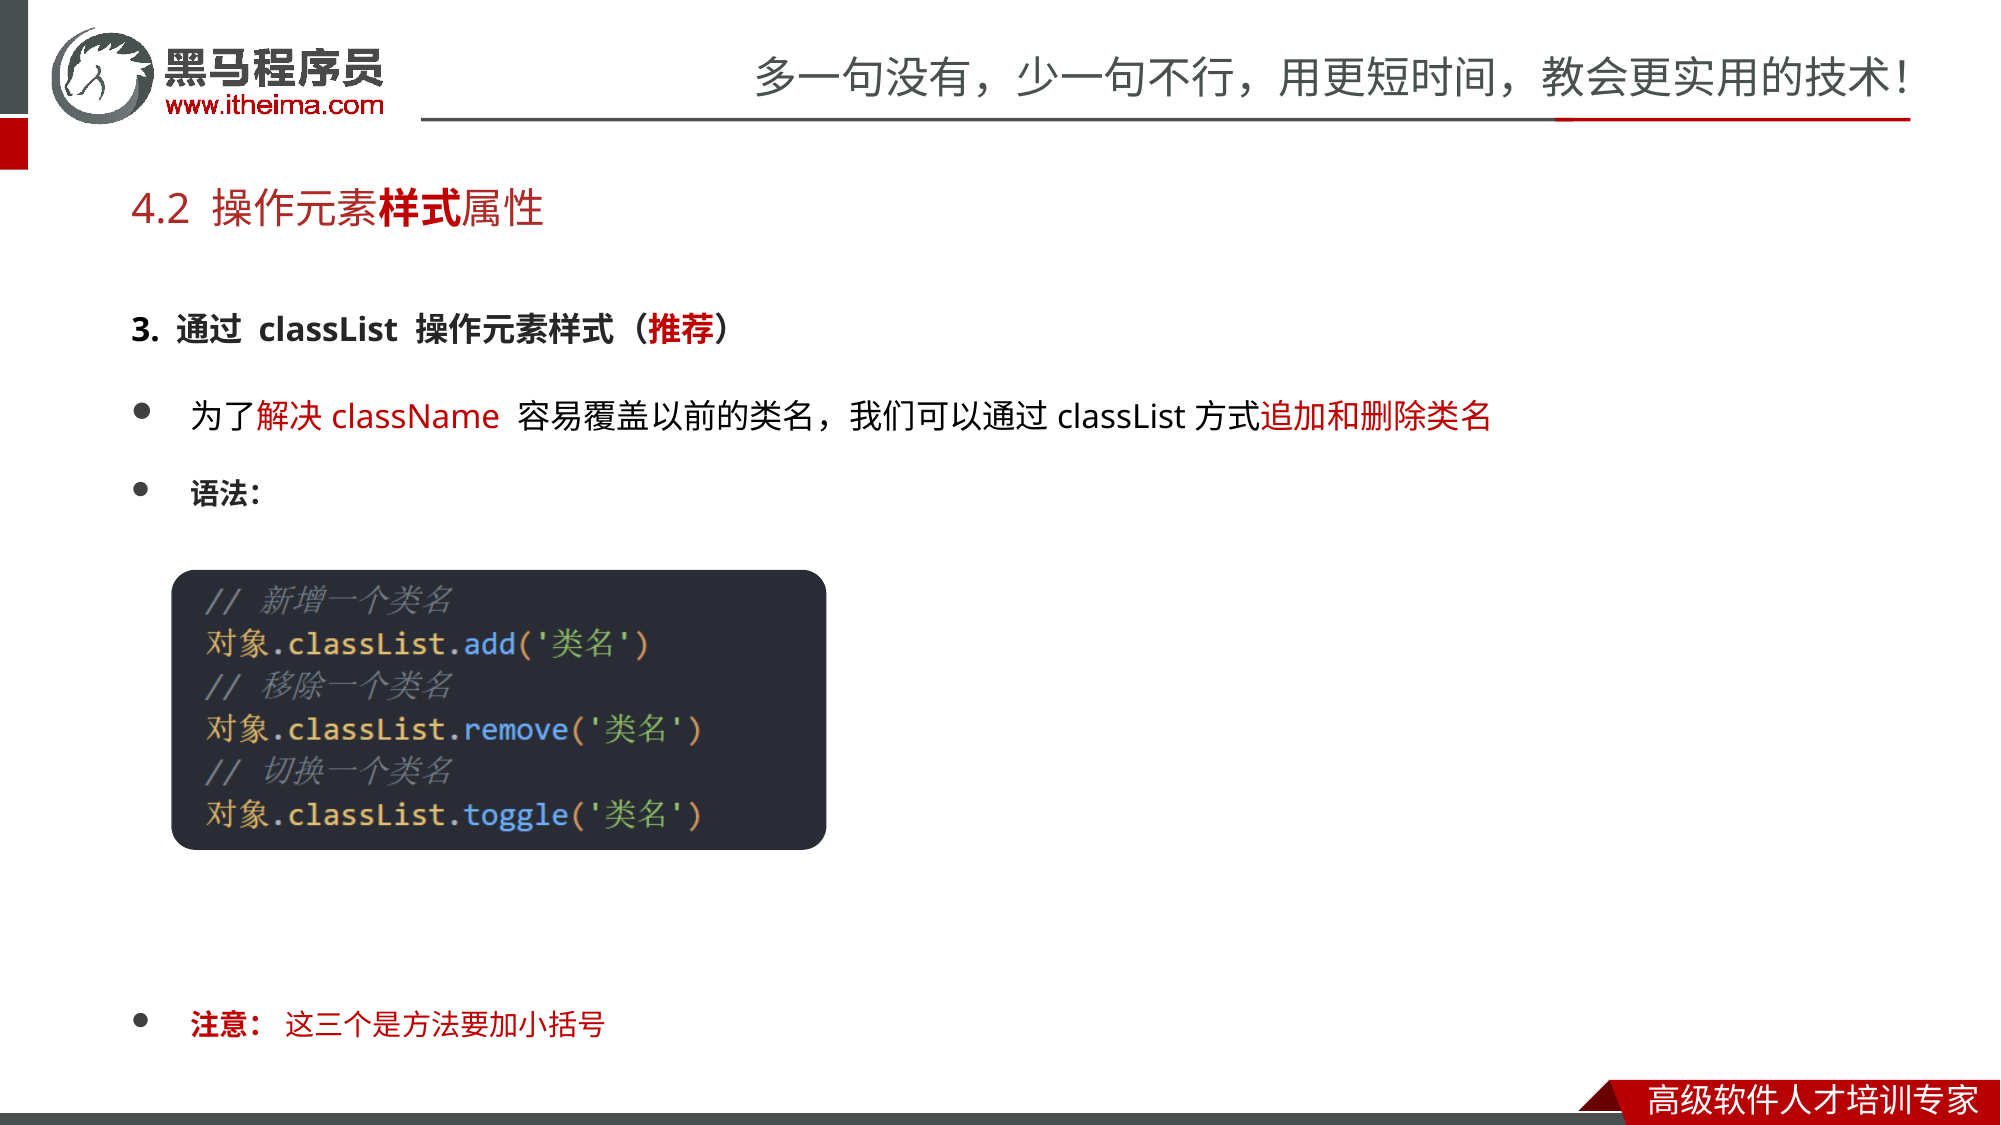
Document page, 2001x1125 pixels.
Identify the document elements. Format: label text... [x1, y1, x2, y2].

list 3. 通过 classList 操作元素样式（推荐） 为了解决className 容易覆盖以前的类名，我们可以通过classList方式追加和删除类名 语法： 注意： 这三个是方法要加小括号 [116, 261, 1876, 1008]
picture [171, 569, 827, 851]
title 4.2 操作元素样式属性 [116, 164, 1880, 250]
picture [50, 26, 384, 125]
